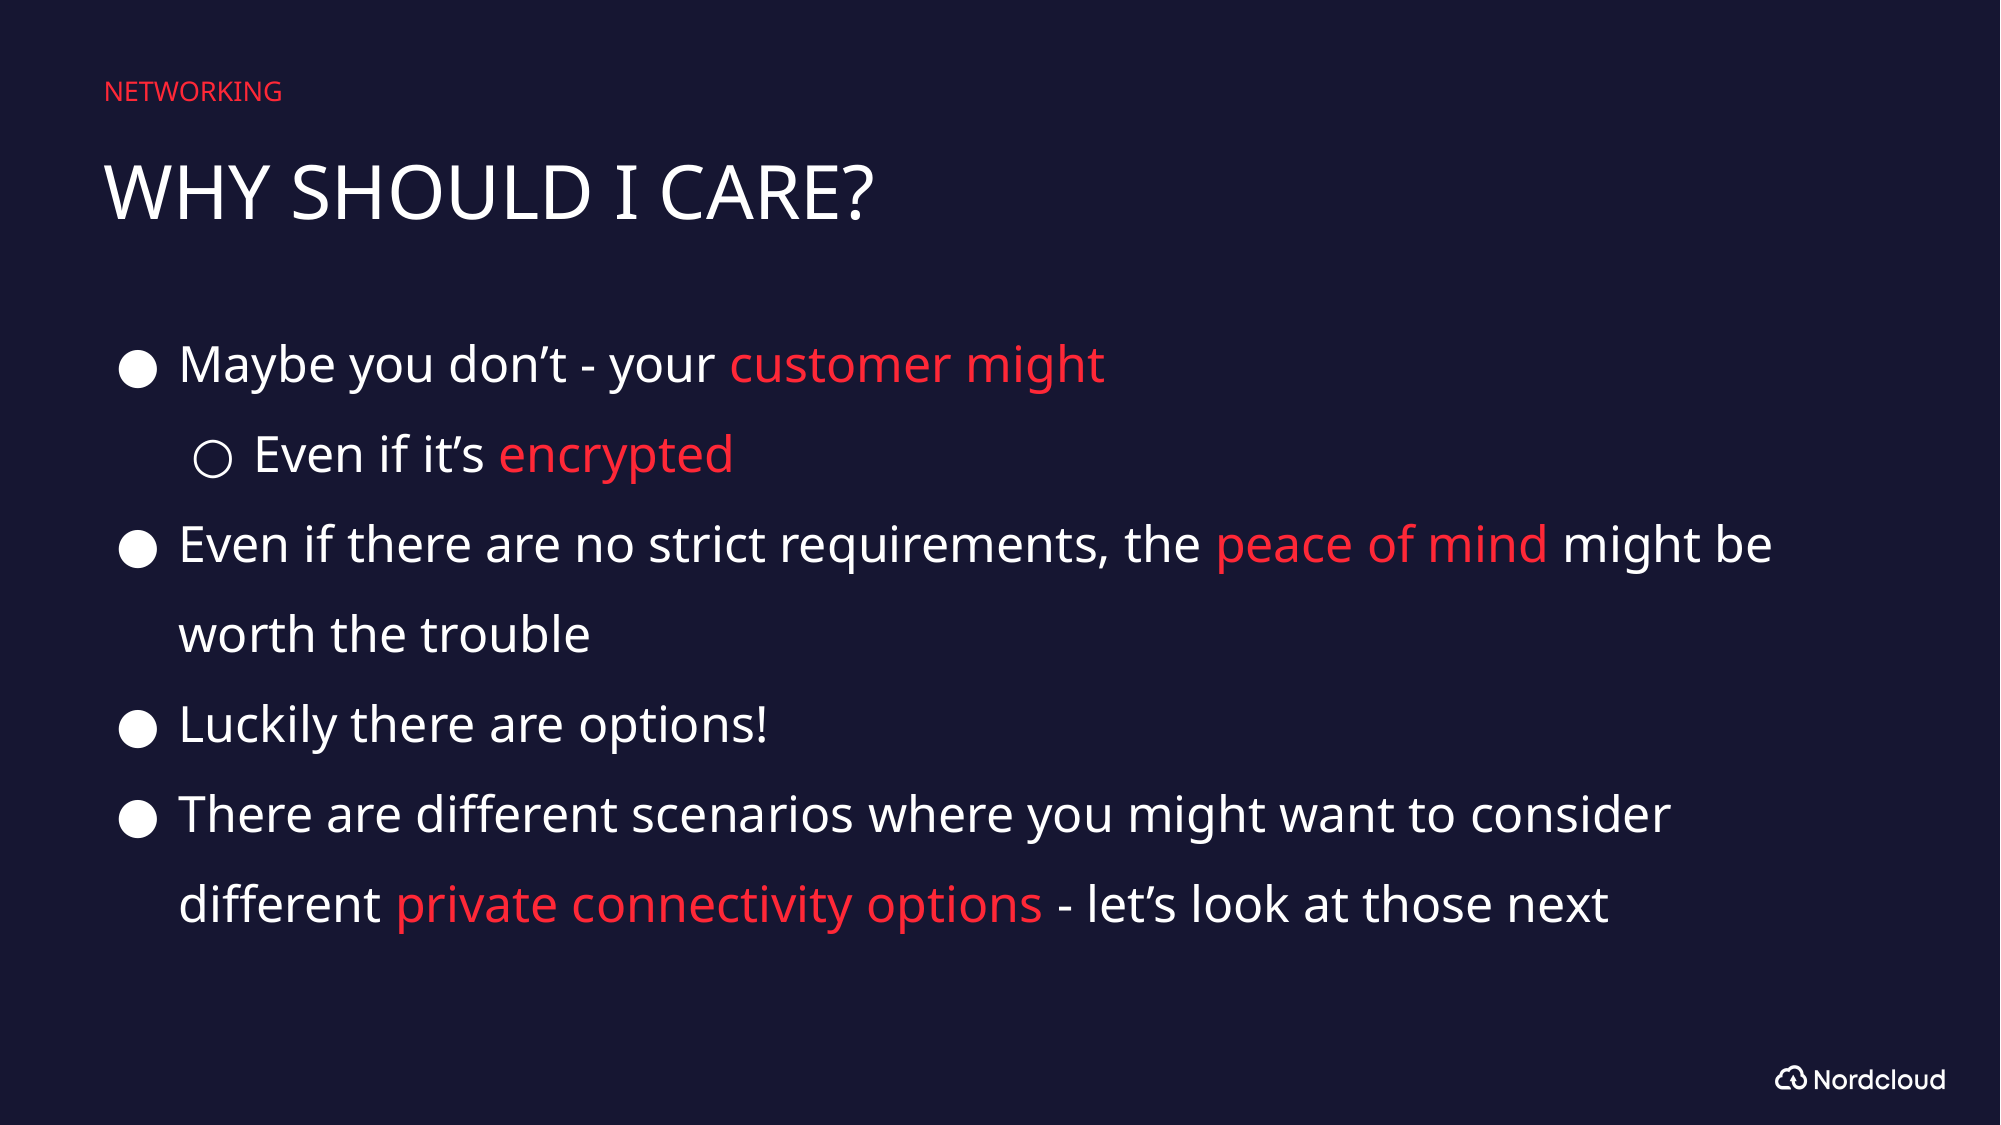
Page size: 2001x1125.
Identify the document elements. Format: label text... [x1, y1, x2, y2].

title WHY SHOULD I CARE? [88, 147, 1861, 266]
list Maybe you don’t - your customer might Even if it’s encrypted Even if there are no strict requirements, the peace of mind might be worth the trouble Luckily there are options! There are different scenarios where you might want to consider different private connectivity options - let’s look at those next [88, 295, 1861, 1004]
subtitle NETWORKING [88, 70, 975, 130]
picture [1771, 1062, 1949, 1094]
